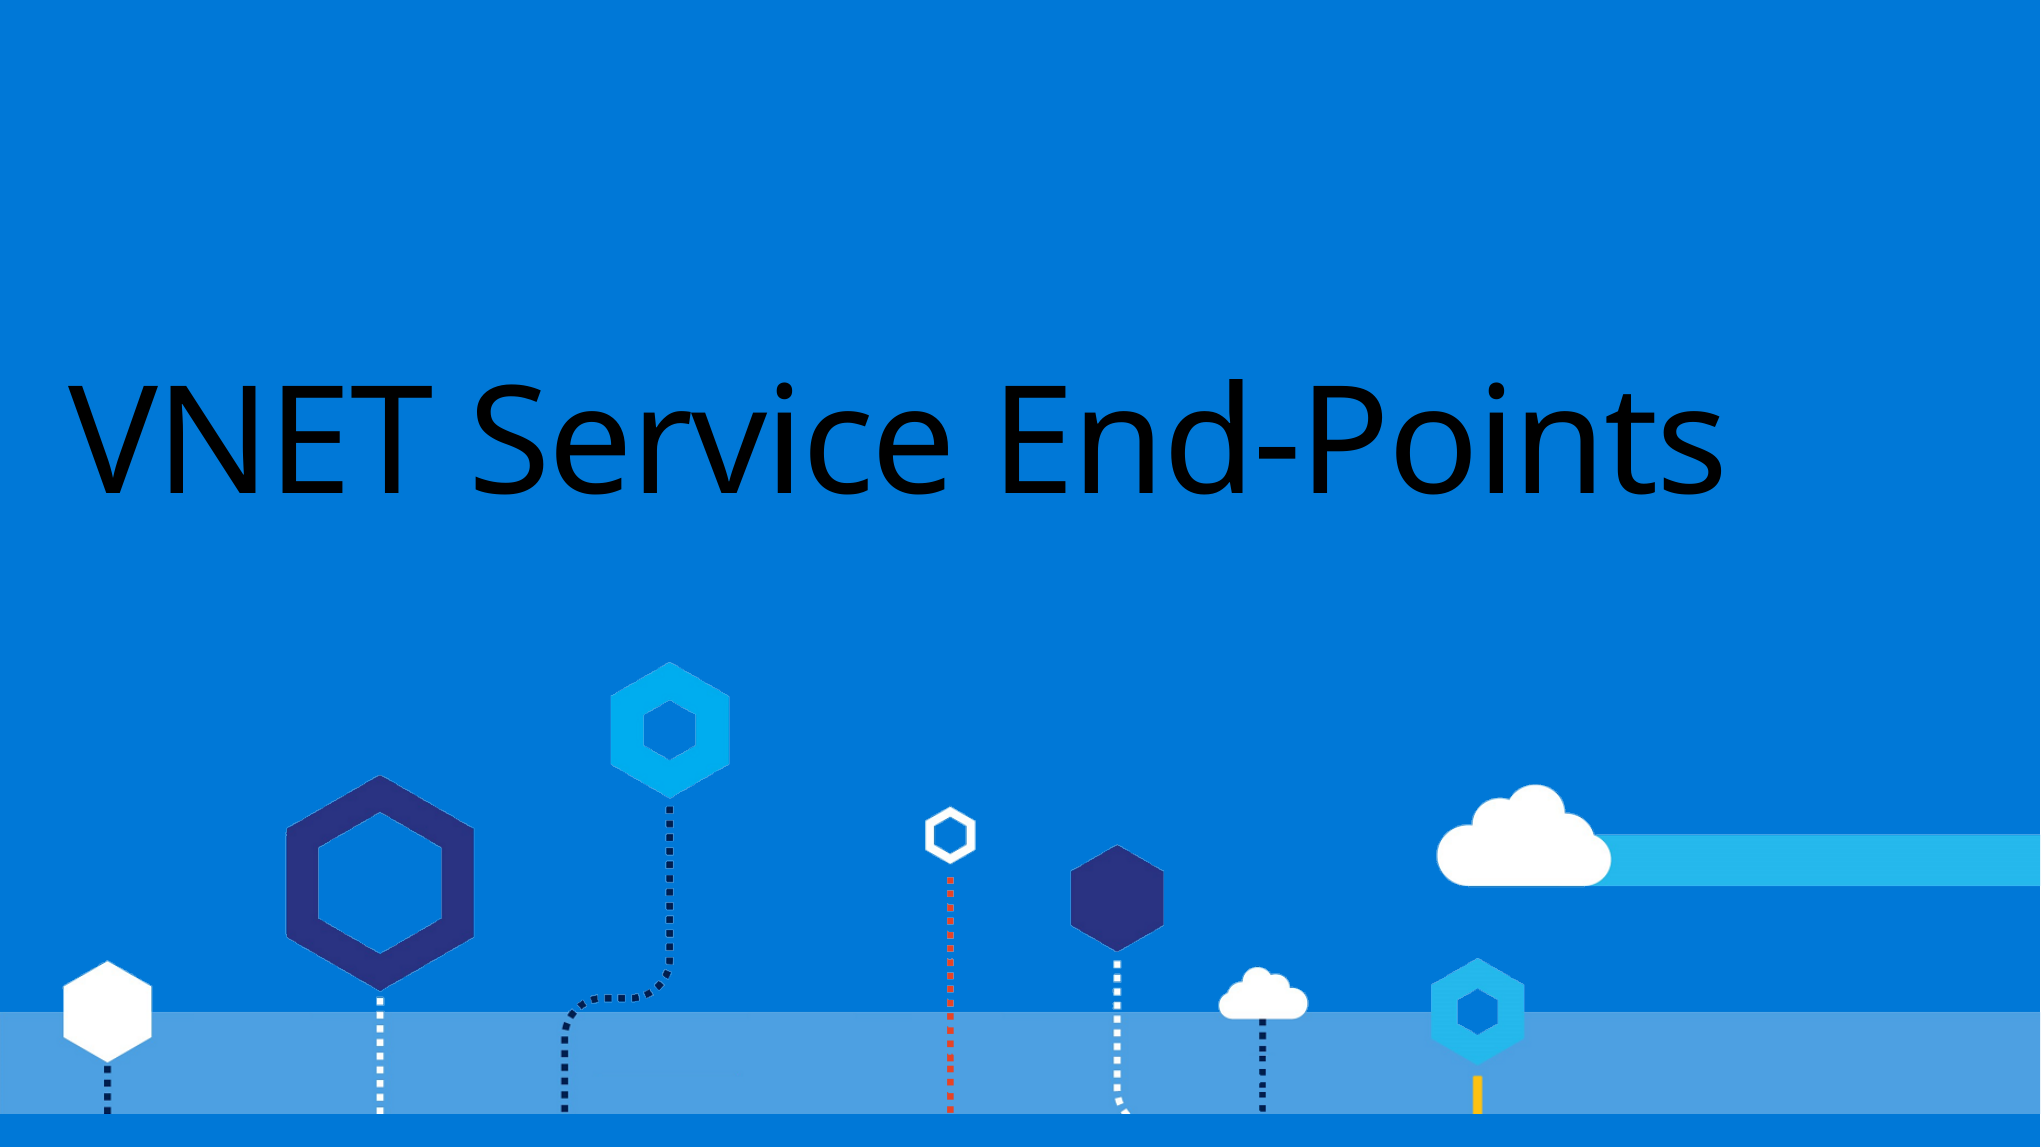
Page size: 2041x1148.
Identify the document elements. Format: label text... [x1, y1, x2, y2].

title VNET Service End-Points [45, 348, 1996, 543]
picture [0, 623, 2041, 1114]
